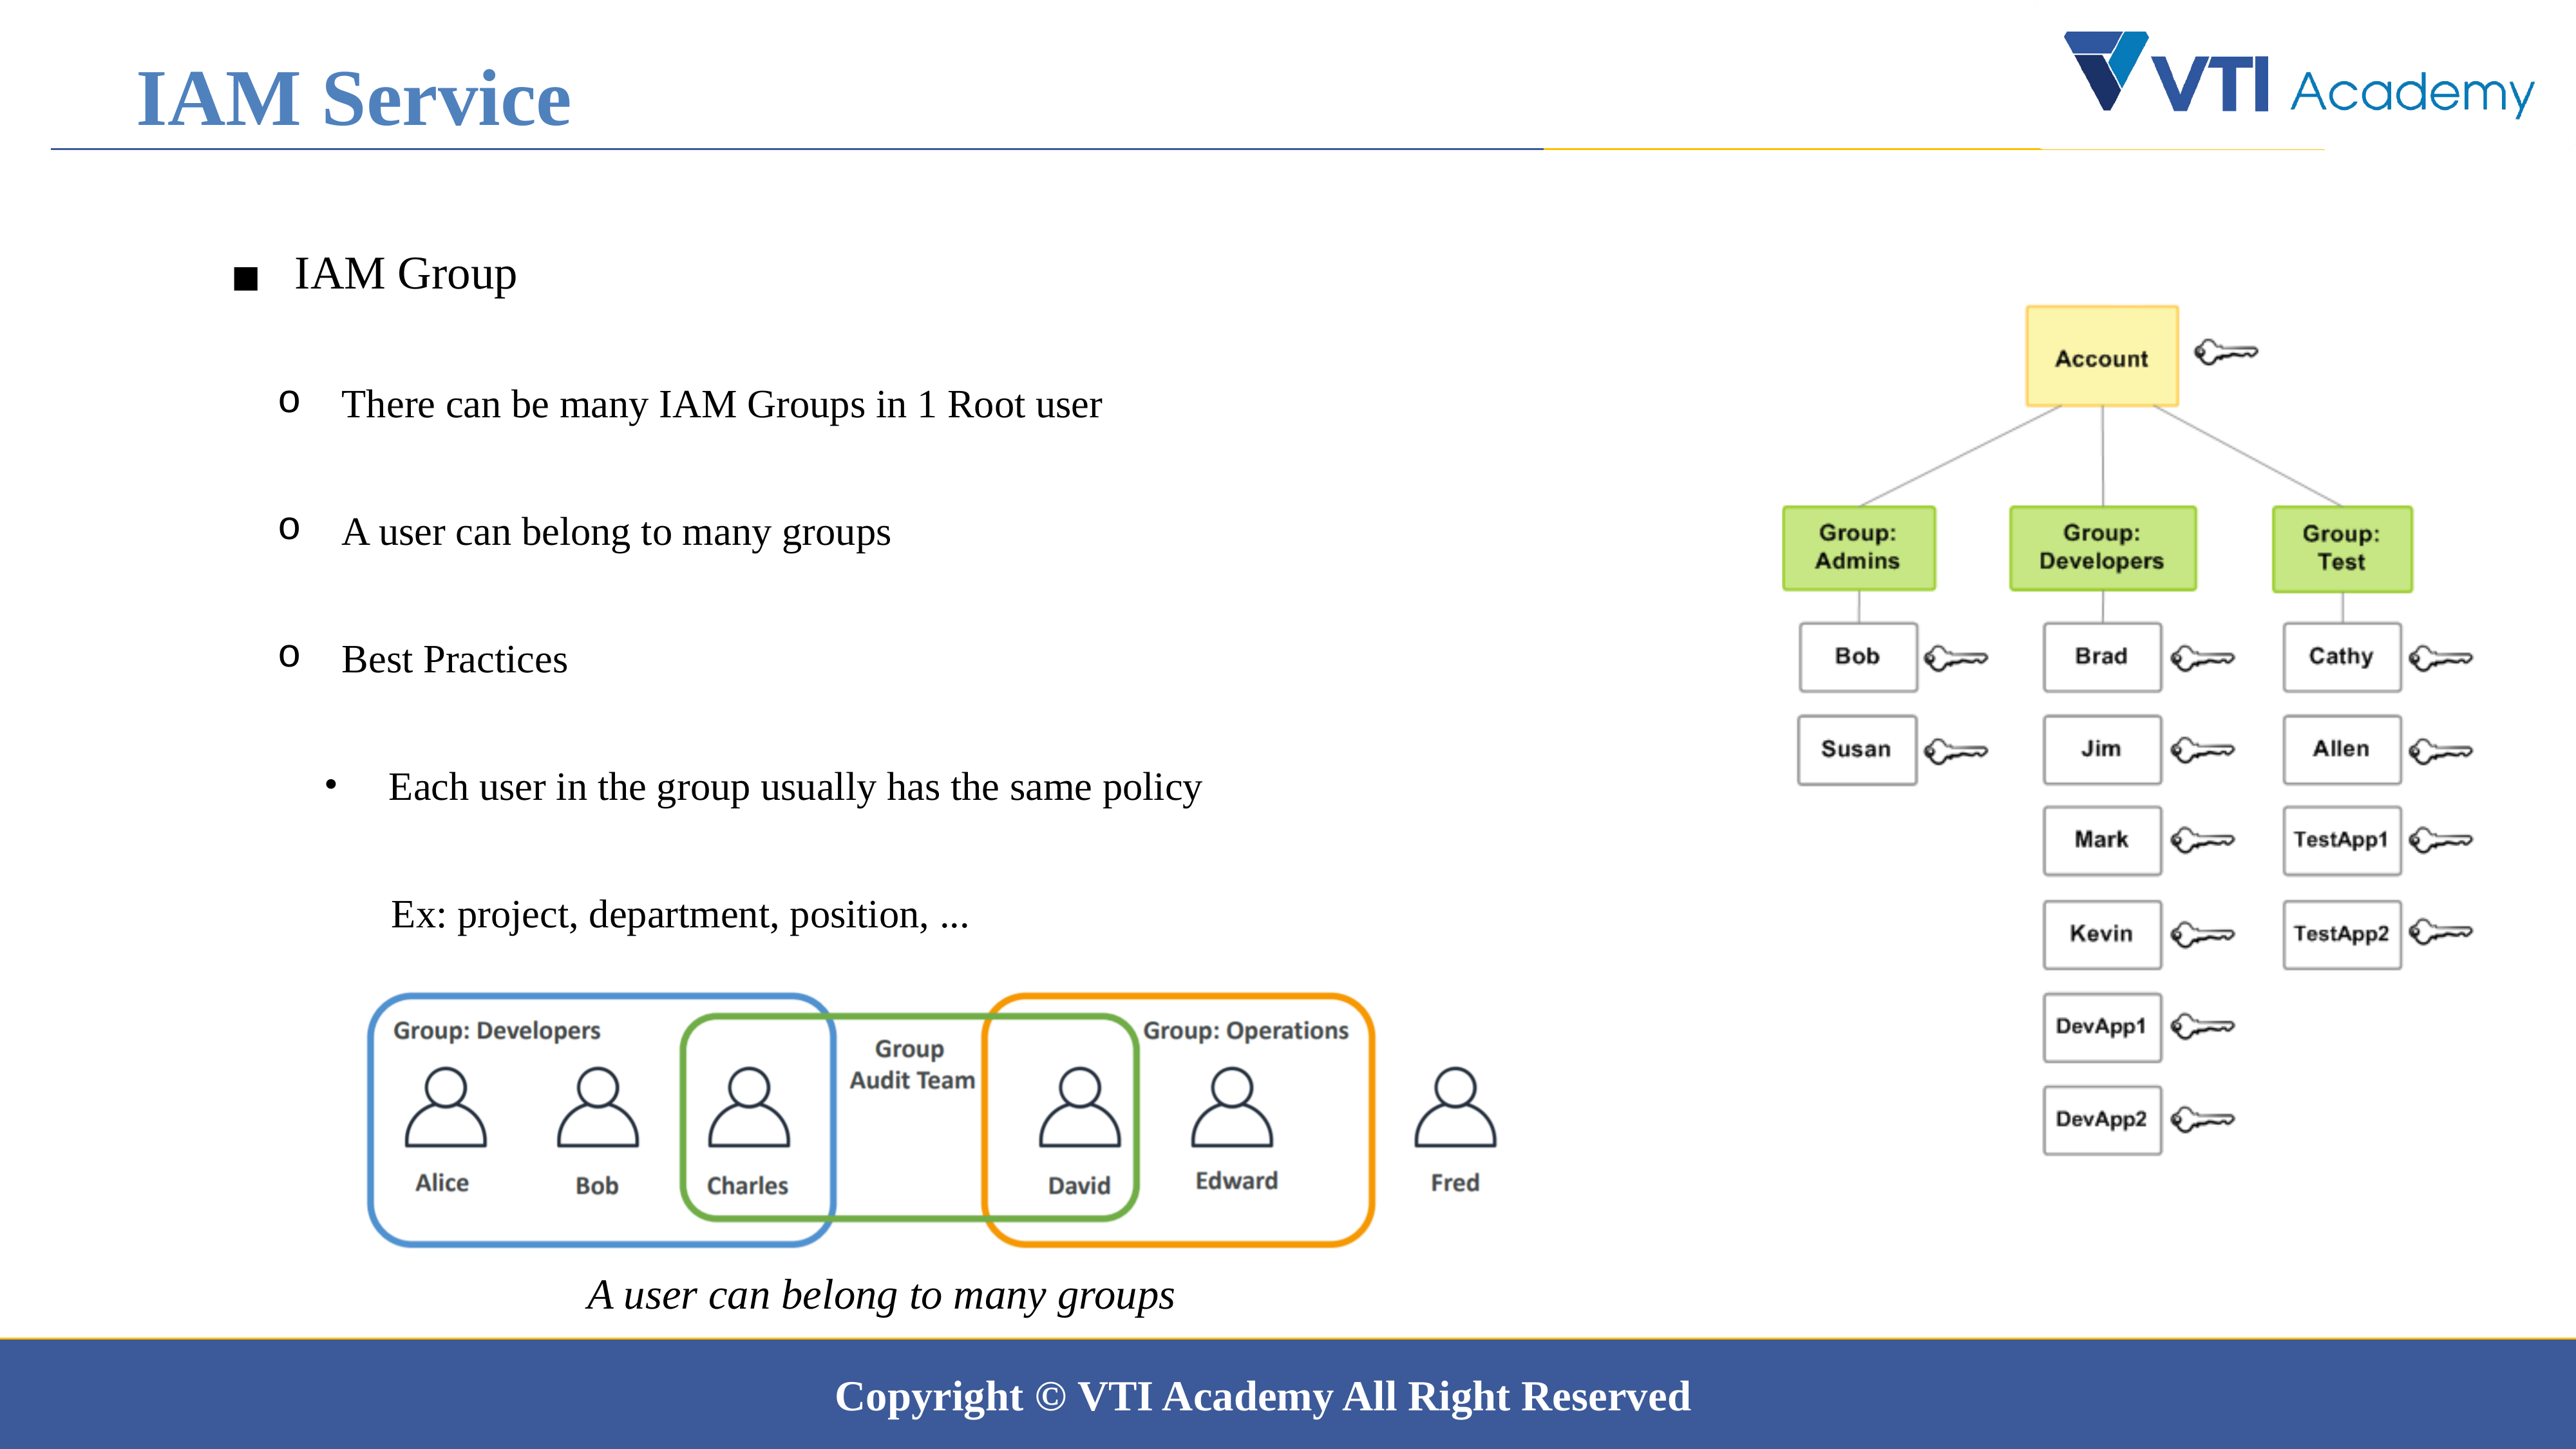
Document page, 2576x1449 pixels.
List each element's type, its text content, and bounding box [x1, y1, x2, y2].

picture [361, 985, 1500, 1256]
text_box A user can belong to many groups [574, 1263, 1189, 1323]
text_box IAM Service [126, 60, 1329, 126]
picture [1781, 303, 2482, 1213]
picture [2034, 0, 2576, 149]
text_box IAM Group There can be many IAM Groups in 1 Root user A user can belong to many groups Best Practices Each user in the group usually has the same policy Ex: project, department, position, ... [126, 237, 1350, 966]
